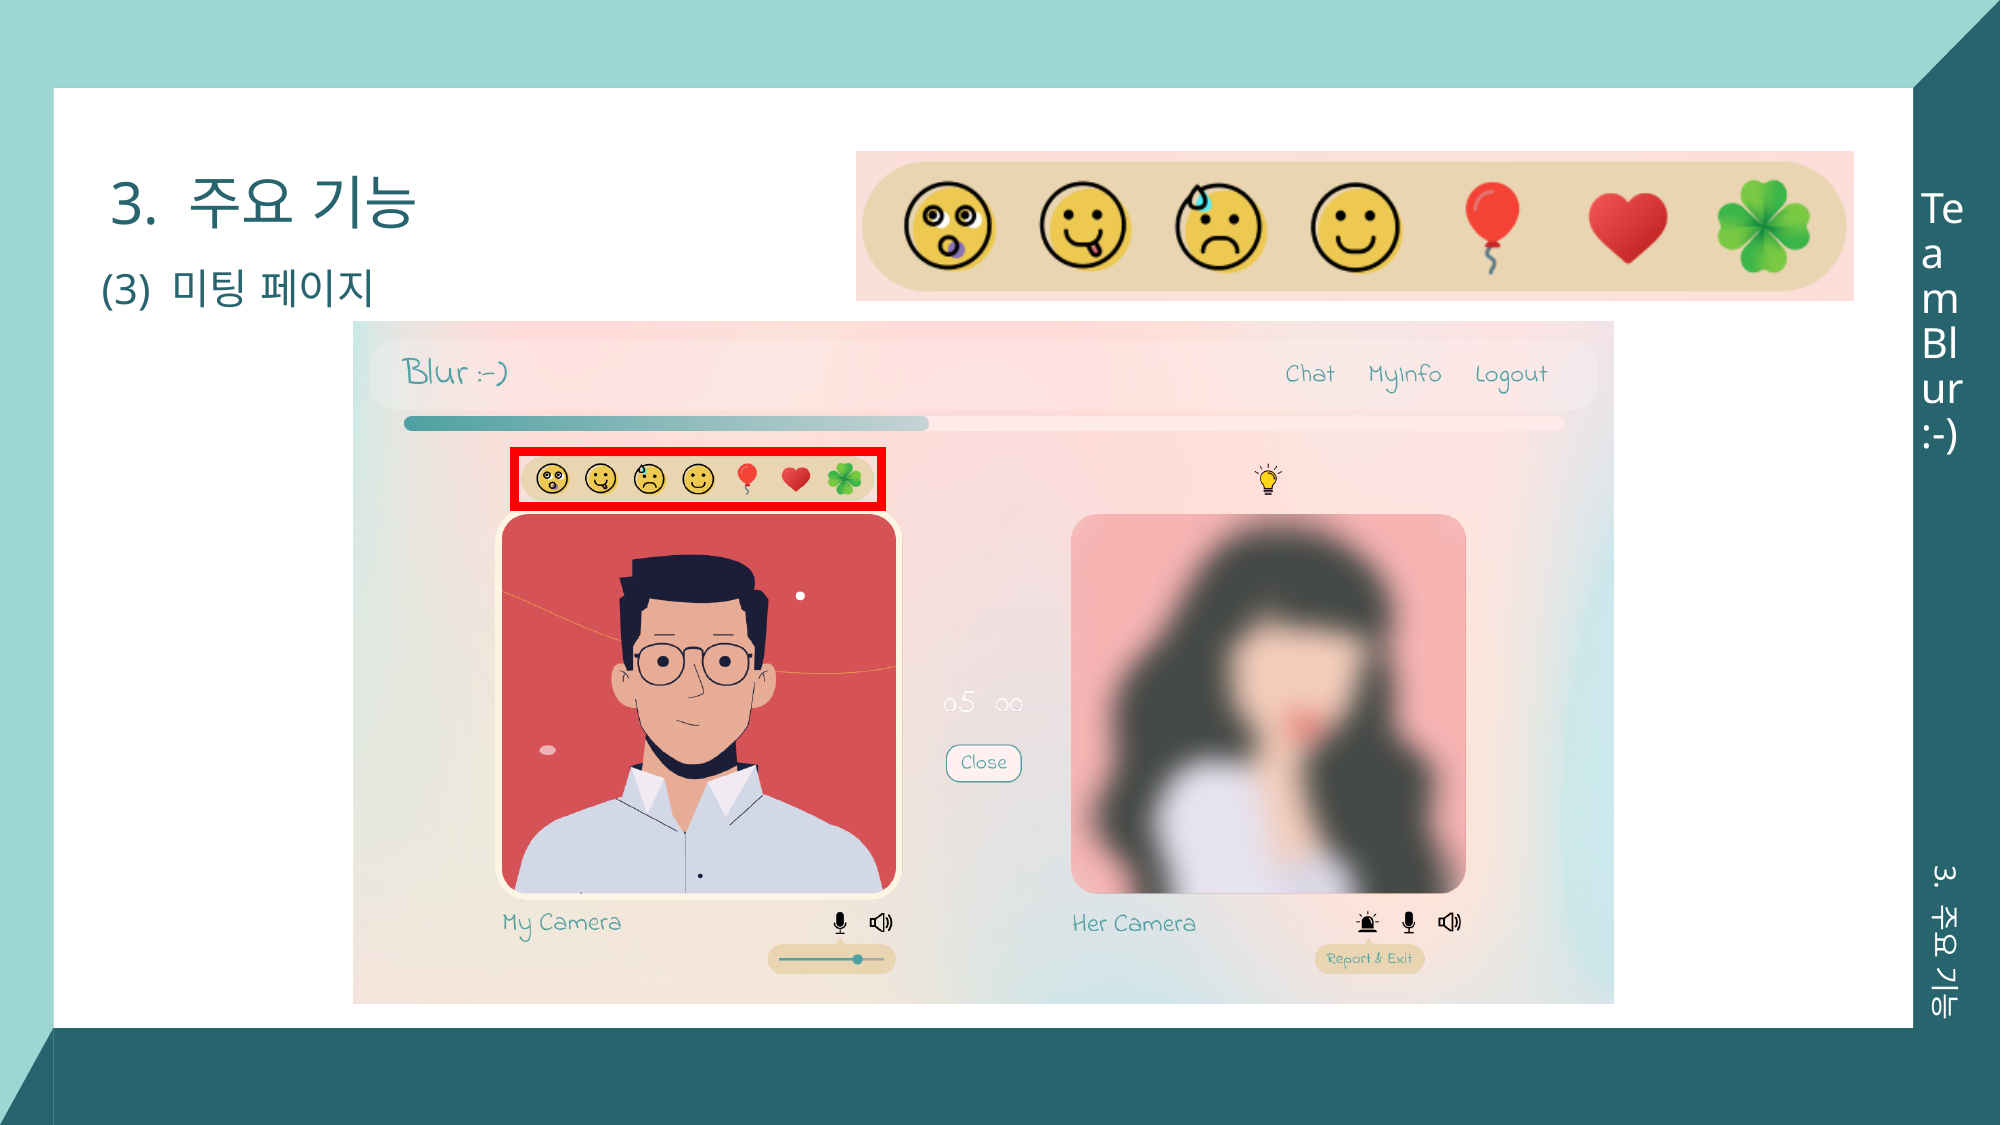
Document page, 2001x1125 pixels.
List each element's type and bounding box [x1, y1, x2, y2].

text_box [0, 0, 2000, 1125]
picture [856, 151, 1854, 301]
picture [353, 321, 1614, 1004]
